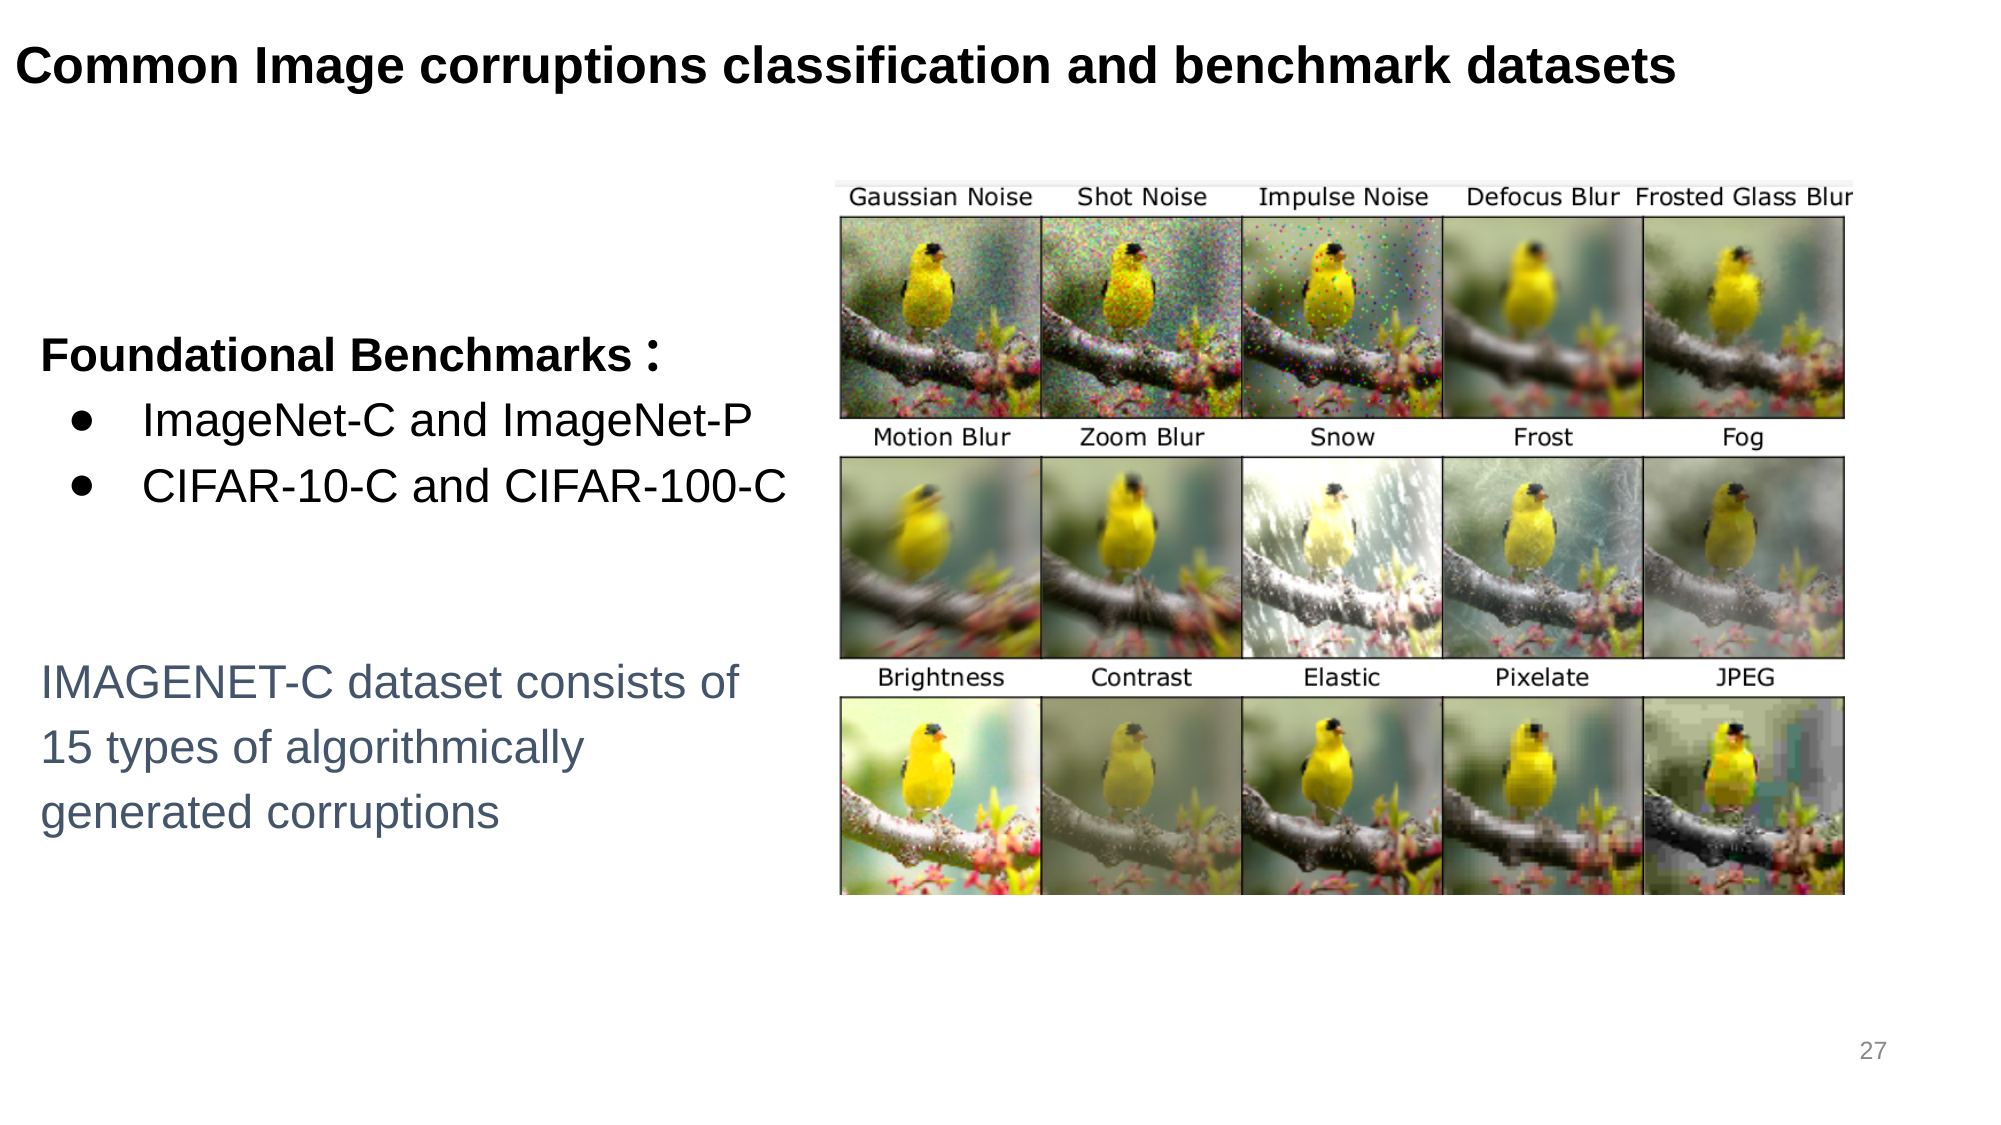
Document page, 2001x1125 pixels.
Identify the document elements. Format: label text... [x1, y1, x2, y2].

text_box Foundational Benchmarks： ImageNet-C and ImageNet-P CIFAR-10-C and CIFAR-100-C IMAGENET-C dataset consists of 15 types of algorithmically generated corruptions [20, 305, 817, 876]
slide_number ‹#› [1812, 1017, 1903, 1083]
text_box Common Image corruptions classification and benchmark datasets [0, 7, 1727, 341]
picture [835, 180, 1854, 895]
